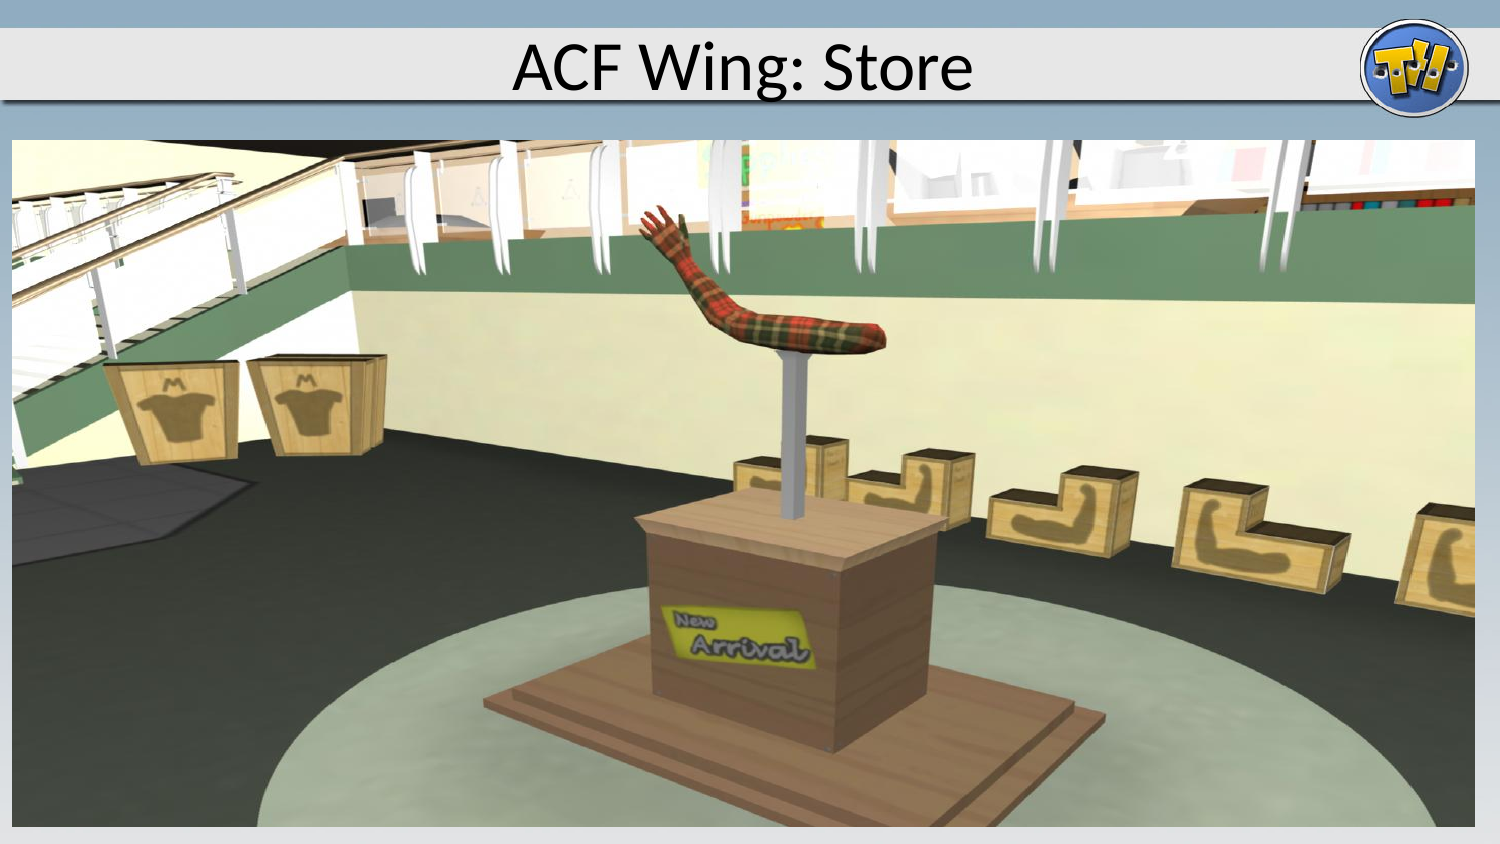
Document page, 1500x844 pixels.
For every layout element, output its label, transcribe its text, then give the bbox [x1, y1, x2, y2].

title ACF Wing: Store [262, 12, 1225, 113]
picture [0, 0, 1500, 844]
